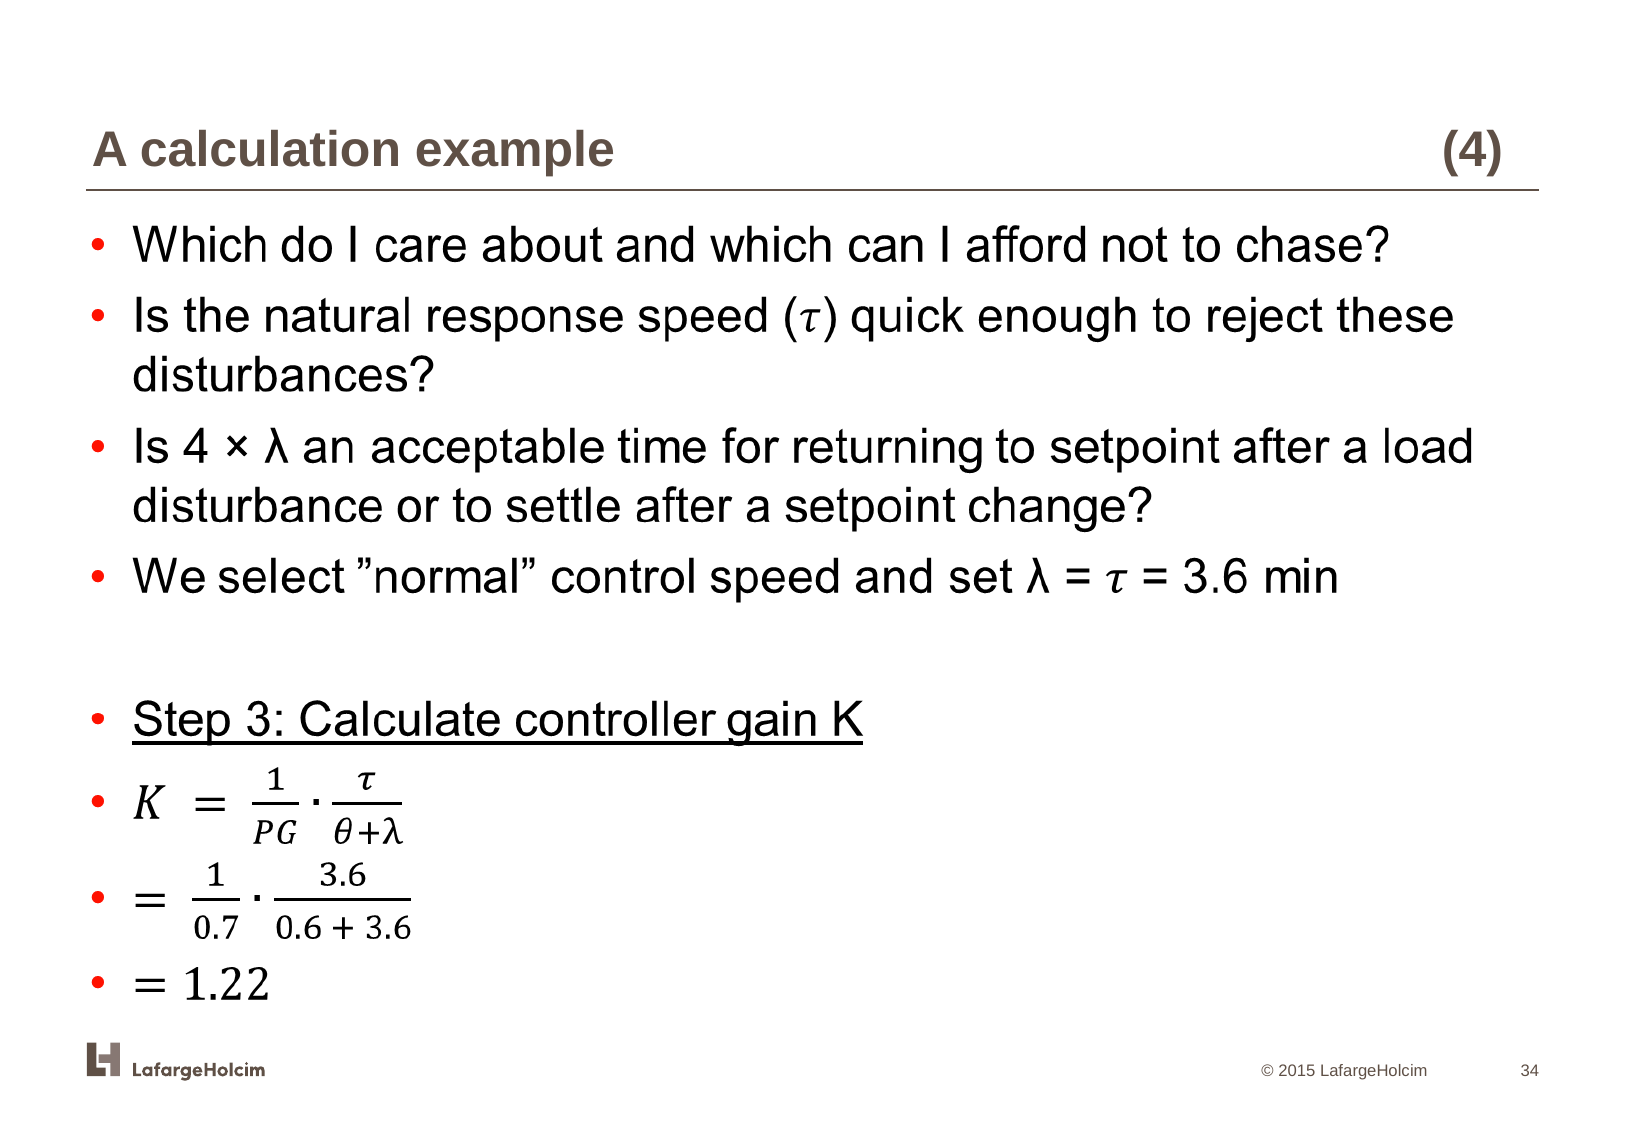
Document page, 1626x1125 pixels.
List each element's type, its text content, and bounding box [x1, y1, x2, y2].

text_box A calculation example (4) [91, 49, 1532, 180]
text_box 34 [1467, 1052, 1539, 1080]
picture [61, 198, 1503, 1038]
